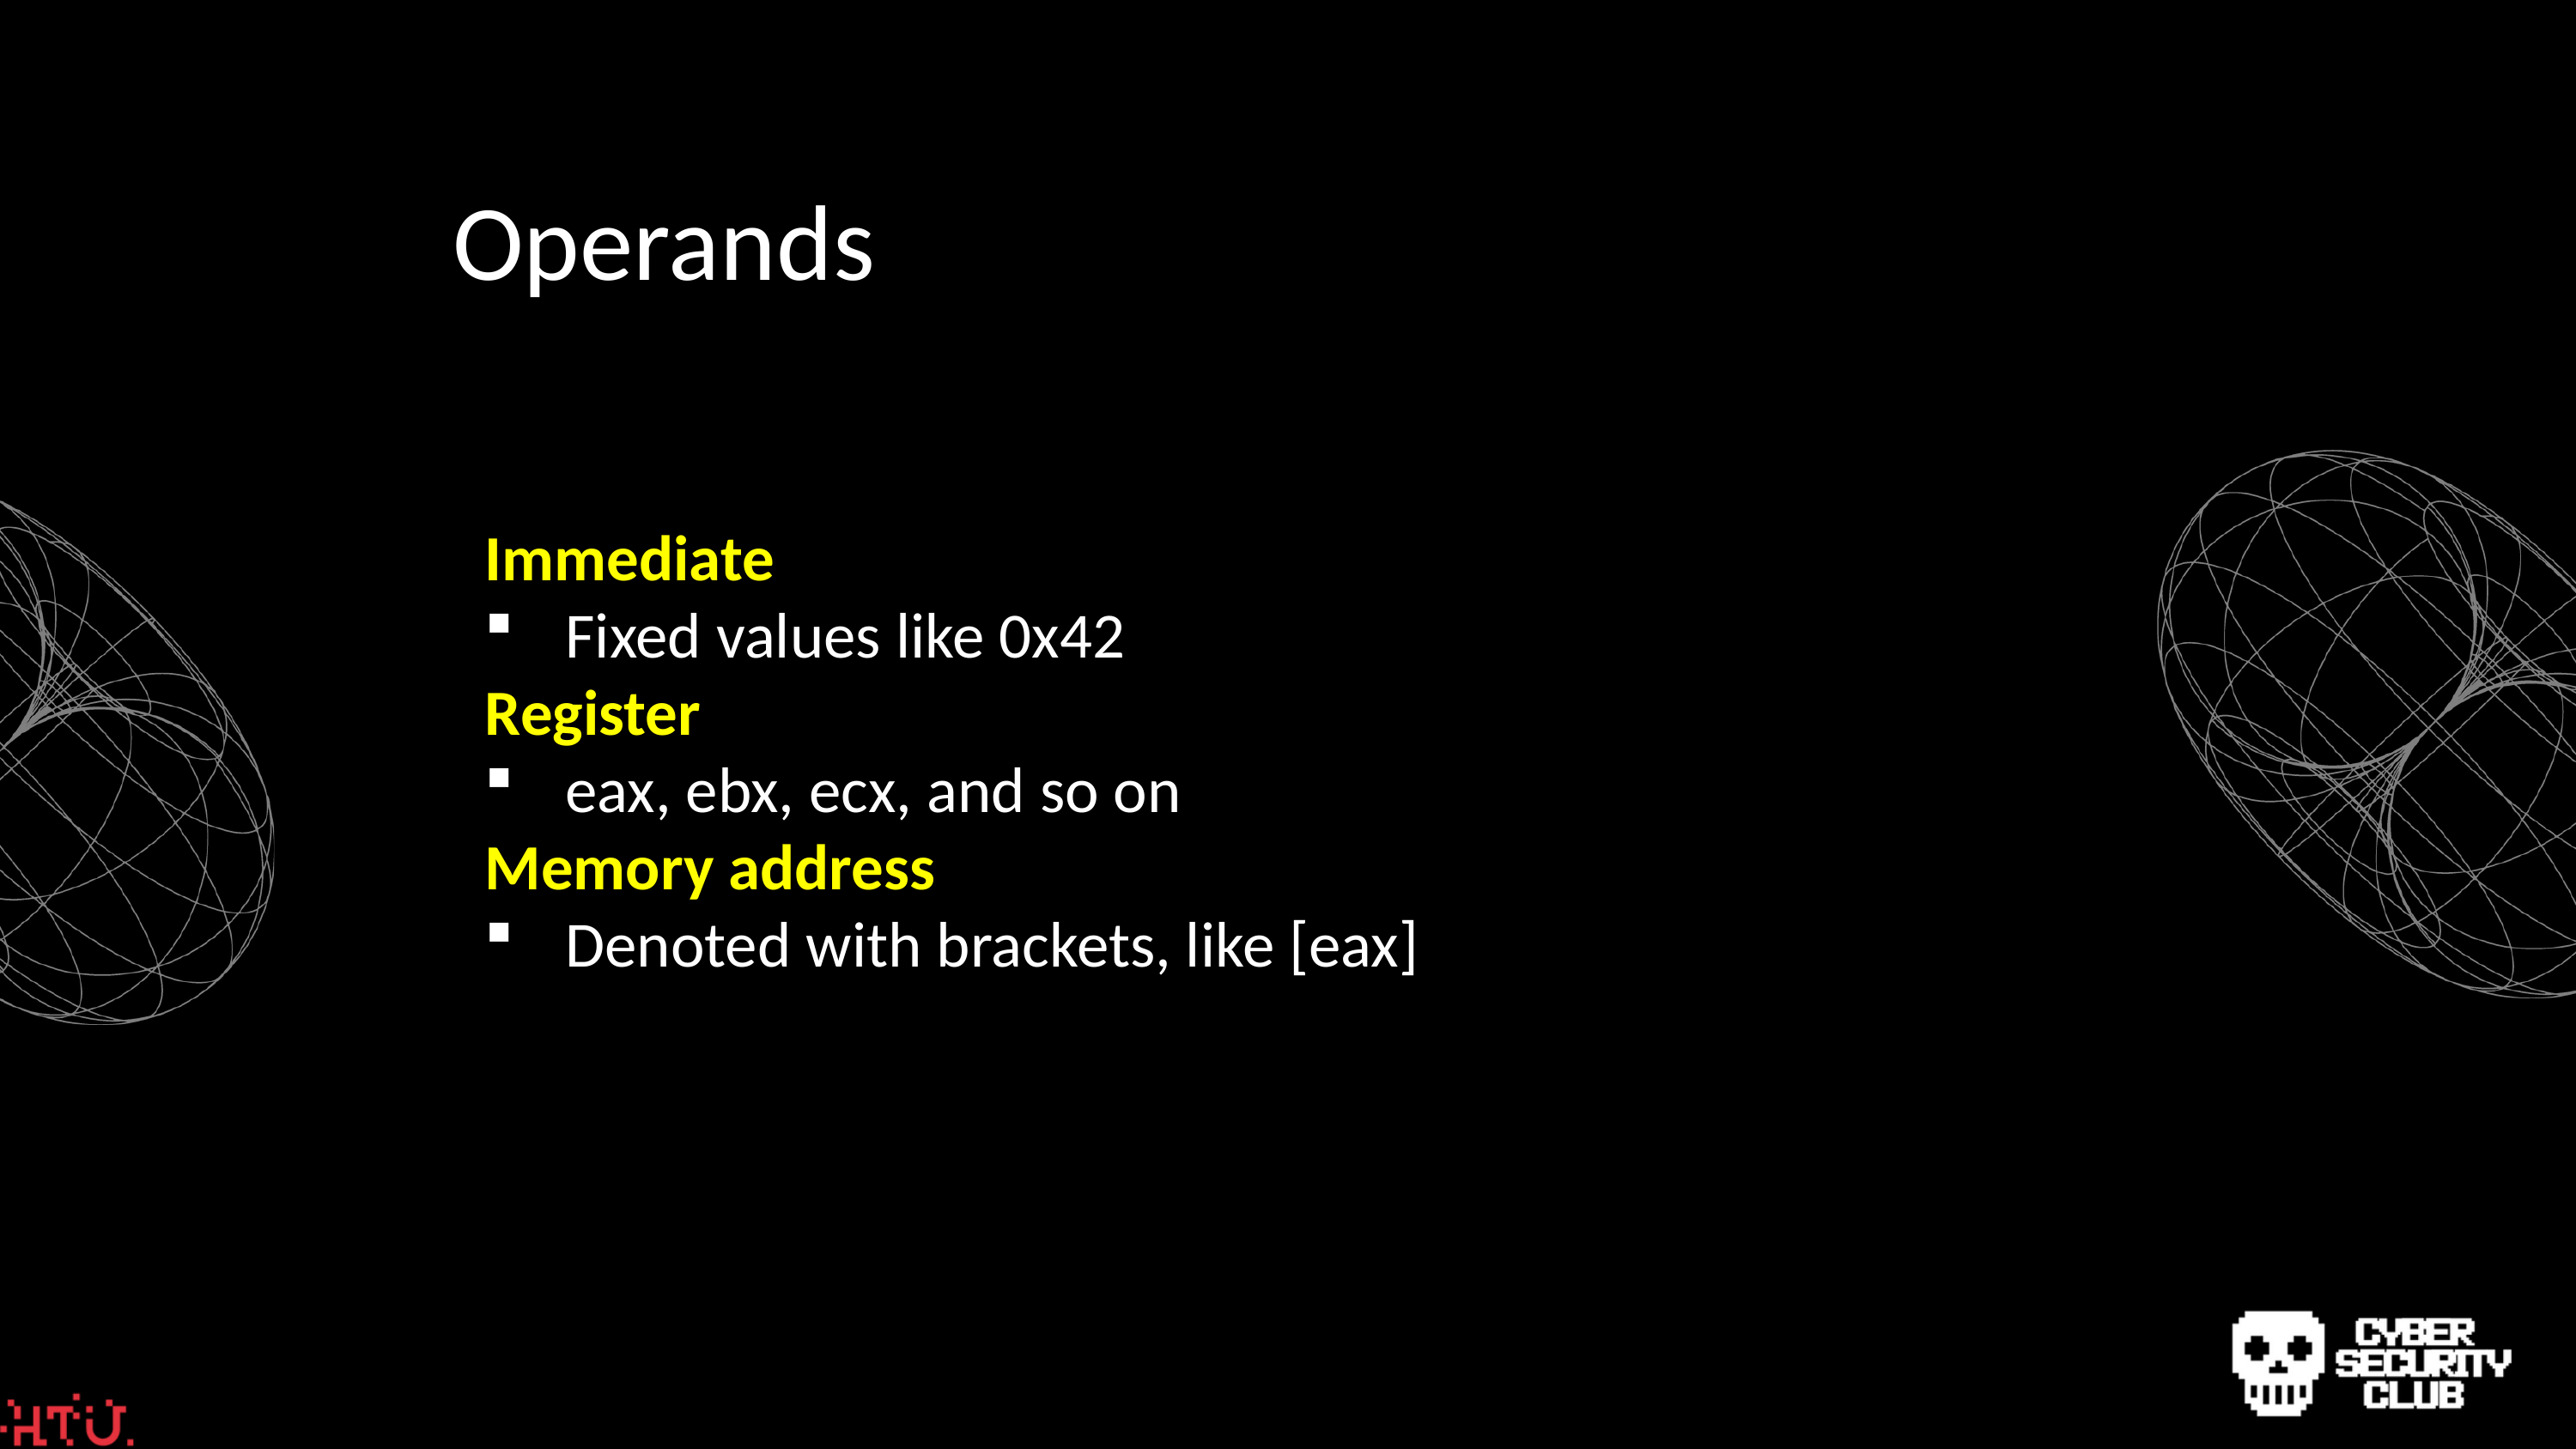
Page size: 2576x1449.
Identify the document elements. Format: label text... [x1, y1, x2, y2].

text_box Operands [440, 166, 1728, 308]
text_box [2224, 1303, 2516, 1421]
text_box [0, 1353, 134, 1449]
text_box [2157, 450, 2576, 999]
text_box Immediate Fixed values like 0x42 Register eax, ebx, ecx, and so on Memory address Denoted with brackets, like [eax] [471, 509, 1566, 986]
text_box [0, 476, 275, 1025]
